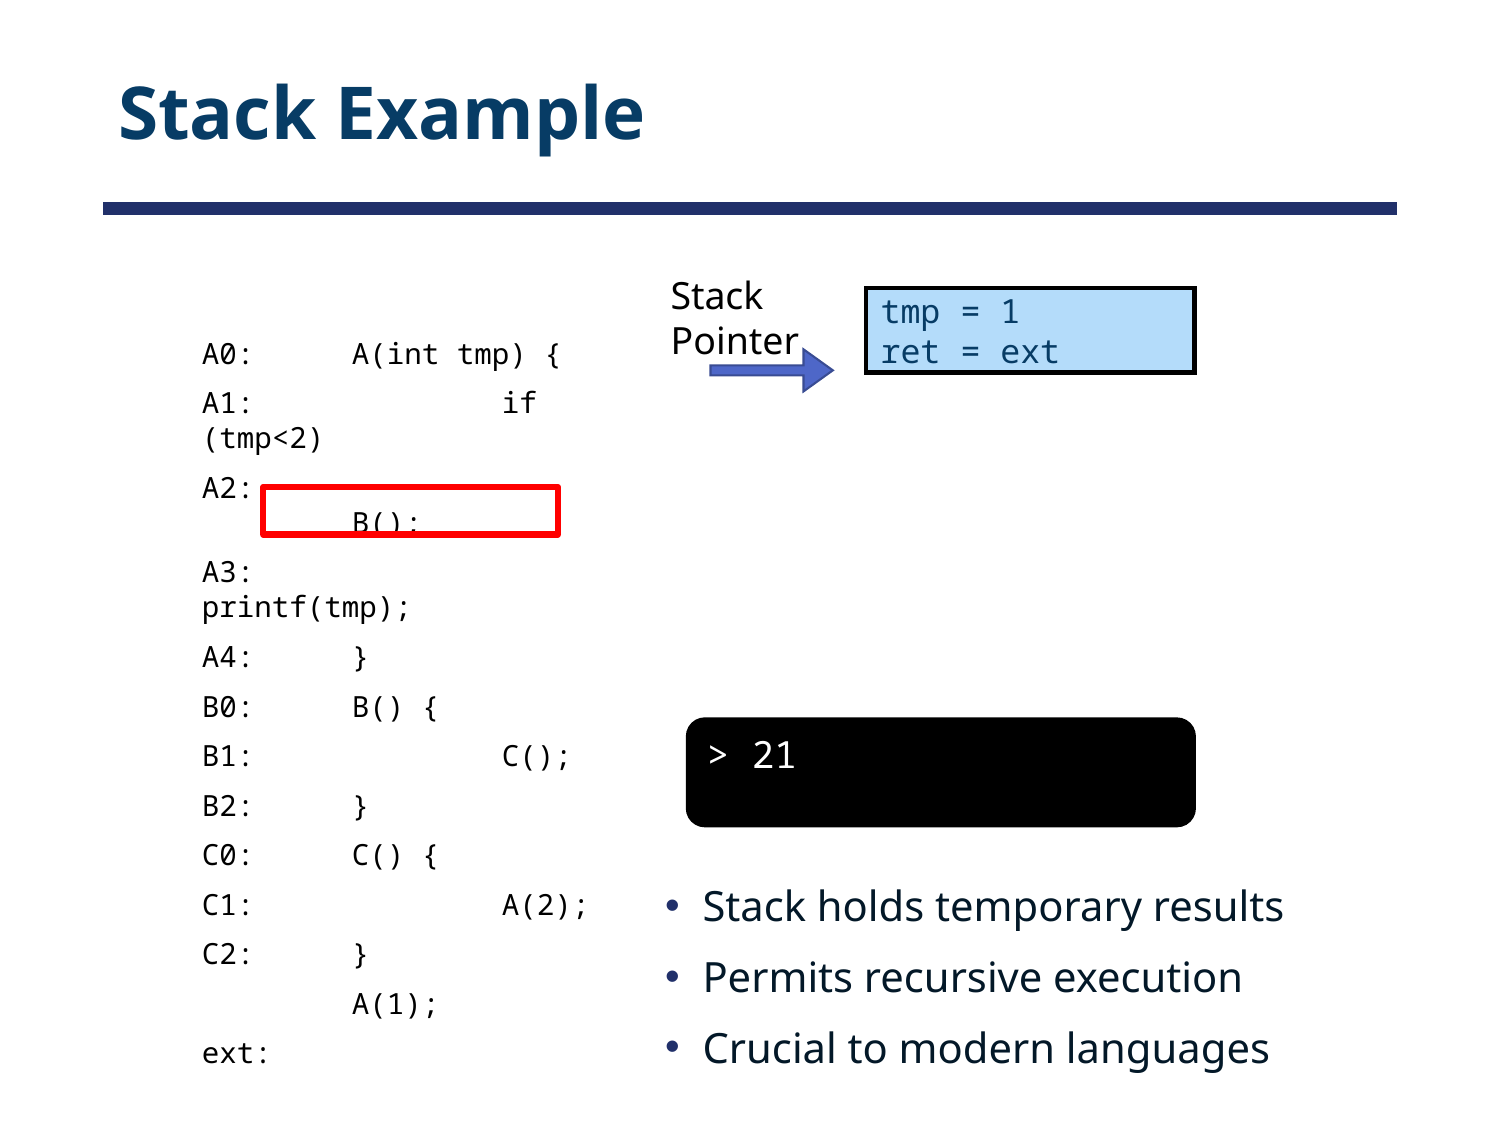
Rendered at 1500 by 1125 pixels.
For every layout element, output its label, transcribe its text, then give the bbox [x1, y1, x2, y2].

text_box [667, 264, 833, 392]
text_box A0: A(int tmp) { A1: if (tmp<2) A2: B(); A3: printf(tmp); A4: } B0: B() { B1: C(); B2: } C0: C() { C1: A(2); C2: } A(1); ext: [187, 327, 634, 1077]
text_box [263, 486, 558, 535]
text_box > 21 [685, 717, 1196, 828]
text_box tmp = 1 ret = ext [865, 287, 1196, 373]
title Stack Example [103, 34, 1397, 197]
list Stack holds temporary results Permits recursive execution Crucial to modern languages [650, 872, 1397, 1091]
